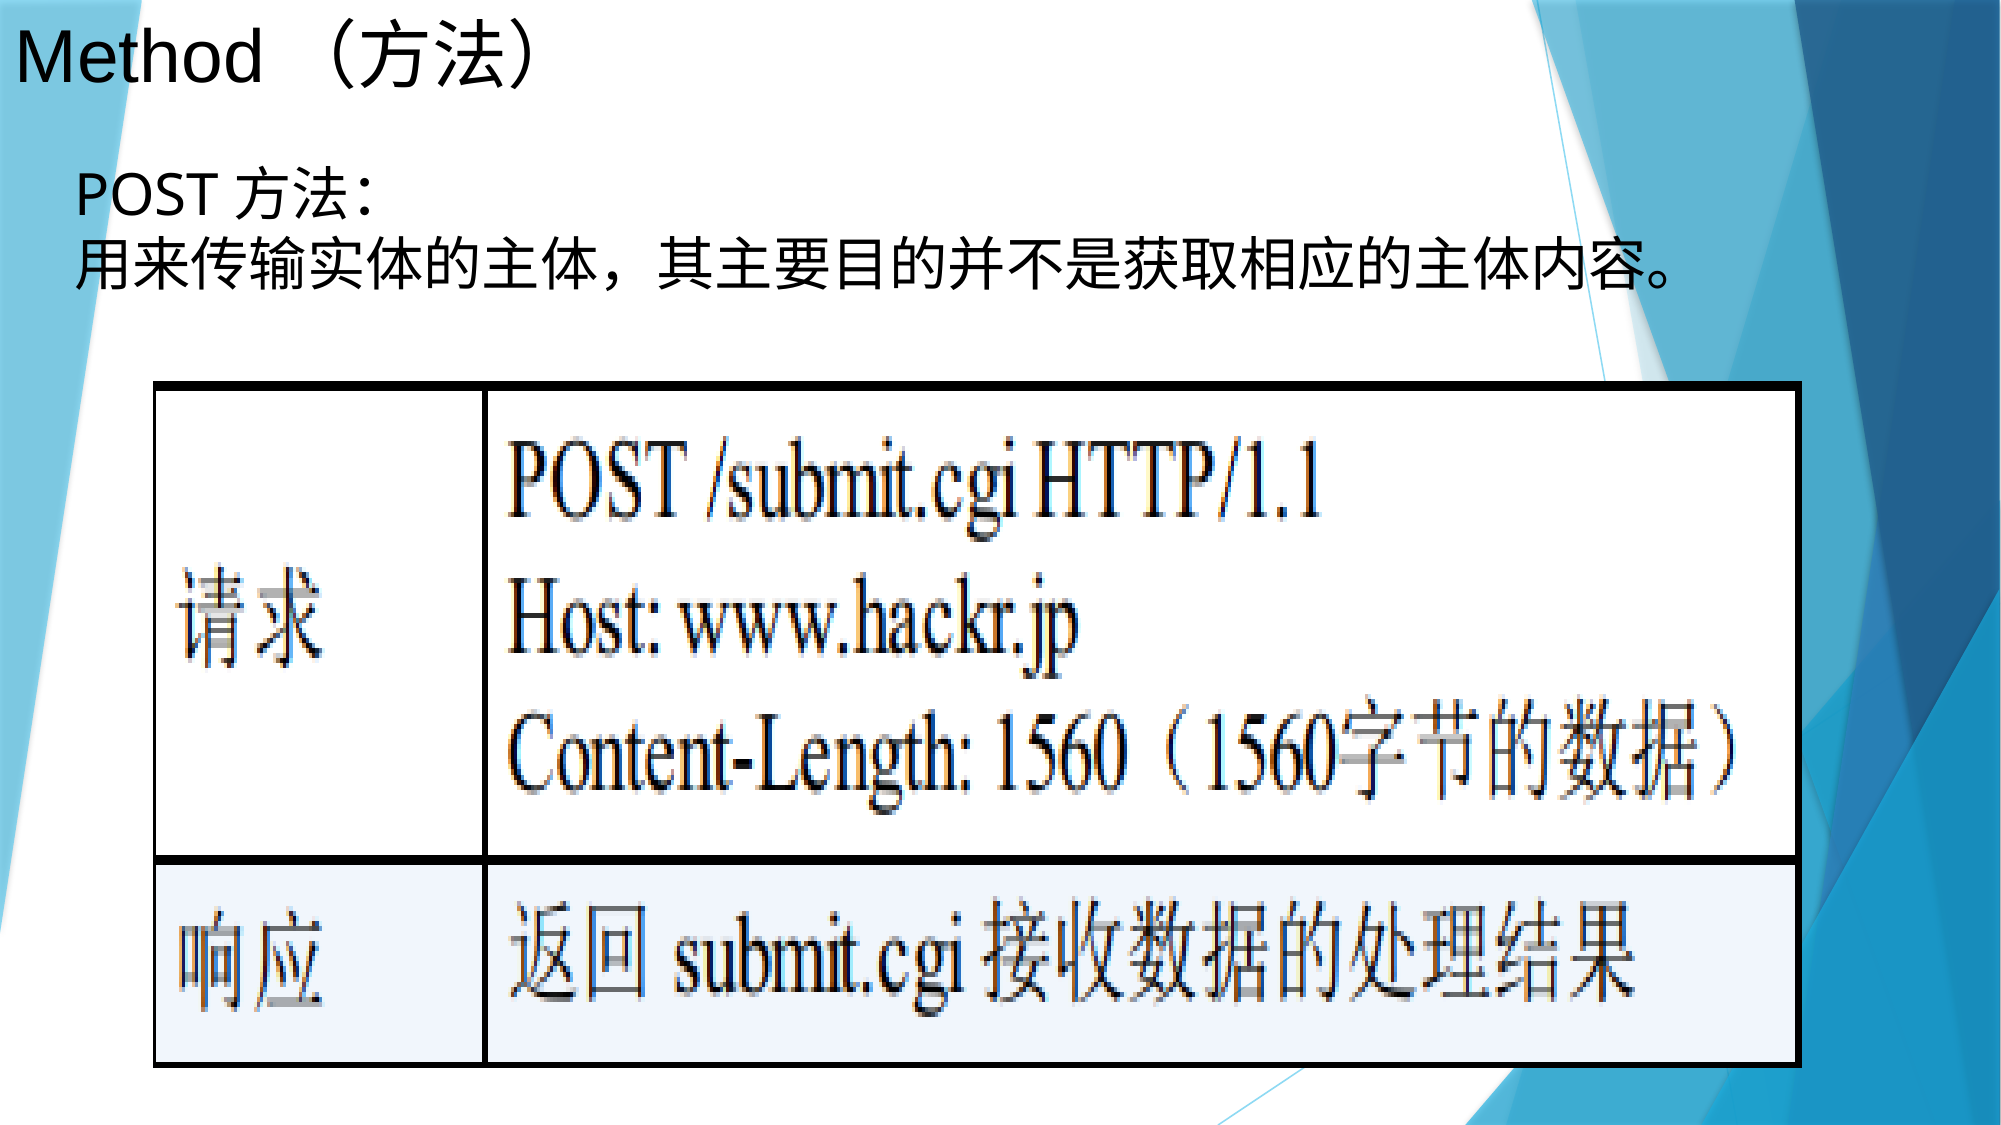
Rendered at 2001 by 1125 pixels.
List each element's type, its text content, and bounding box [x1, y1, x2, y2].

text_box Method（方法） [0, 0, 2000, 105]
text_box POST方法： 用来传输实体的主体，其主要目的并不是获取相应的主体内容。 [59, 149, 1941, 305]
picture [153, 380, 1803, 1068]
